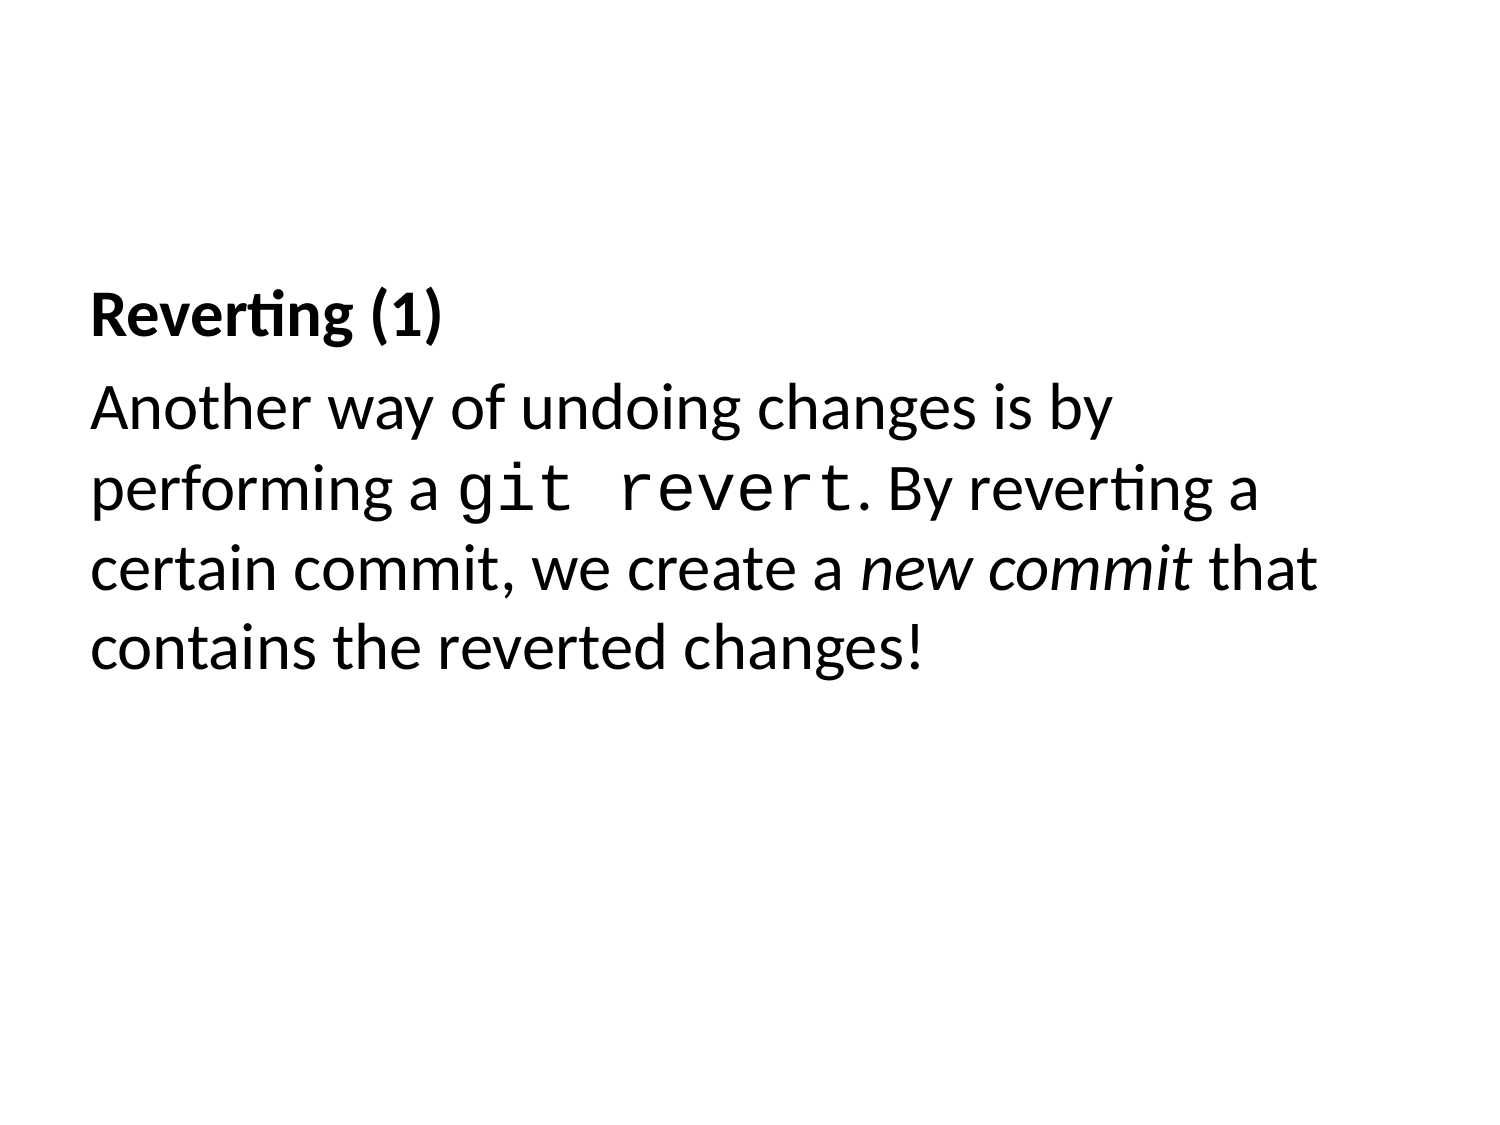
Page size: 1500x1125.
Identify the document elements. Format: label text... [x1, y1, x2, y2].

list Reverting (1) Another way of undoing changes is by performing a git revert. By reverting a certain commit, we create a new commit that contains the reverted changes! [75, 262, 1425, 1005]
